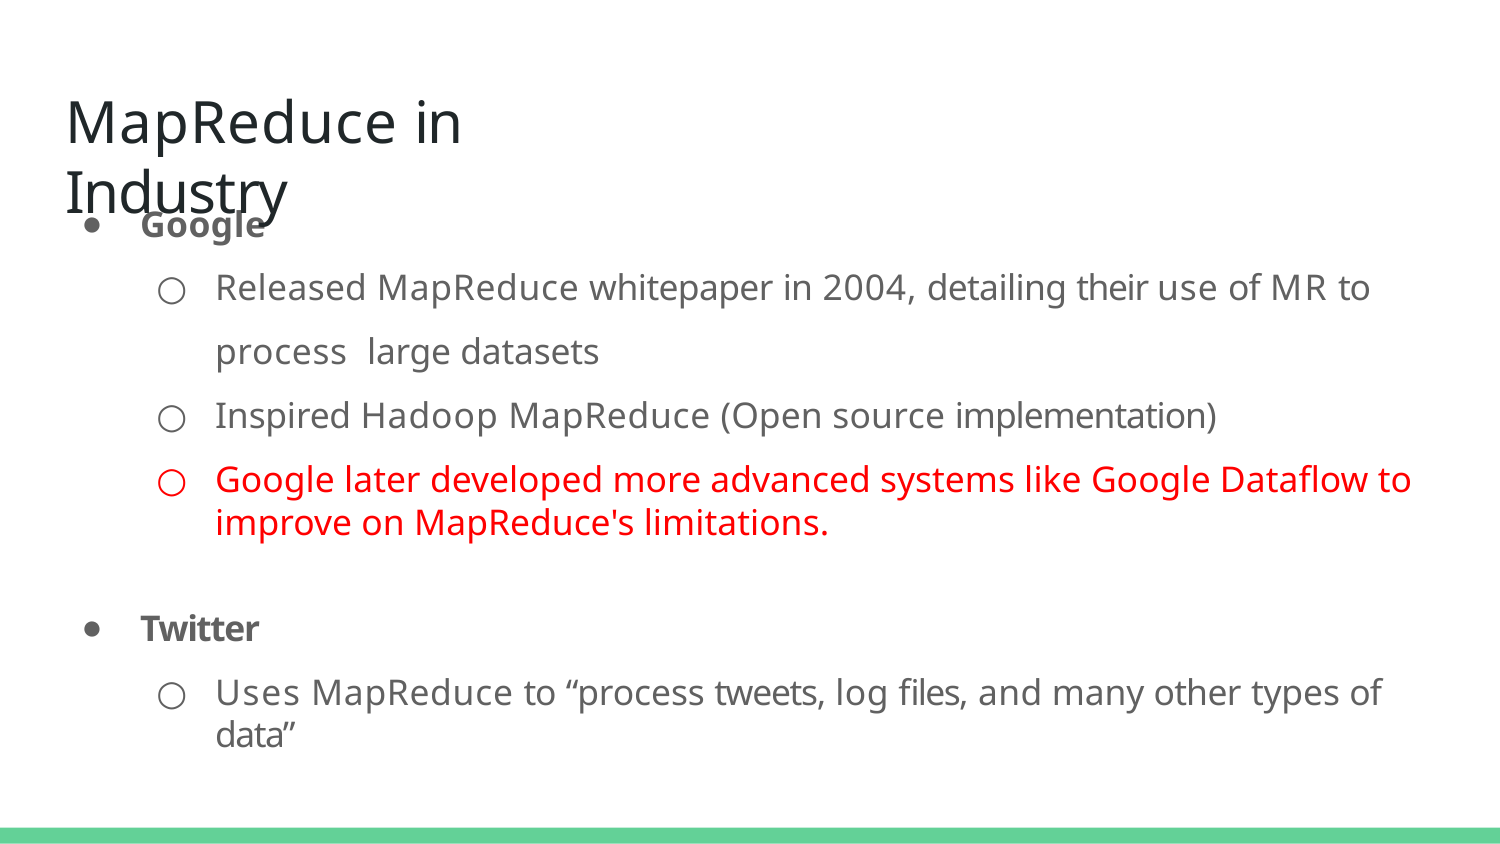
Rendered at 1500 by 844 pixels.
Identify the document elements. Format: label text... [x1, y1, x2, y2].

text_box Google Released MapReduce whitepaper in 2004, detailing their use of MR to process large datasets Inspired Hadoop MapReduce (Open source implementation) Google later developed more advanced systems like Google Dataflow to improve on MapReduce's limitations. Twitter Uses MapReduce to “process tweets, log files, and many other types of data” [79, 178, 1436, 756]
title MapReduce in Industry [63, 82, 654, 226]
